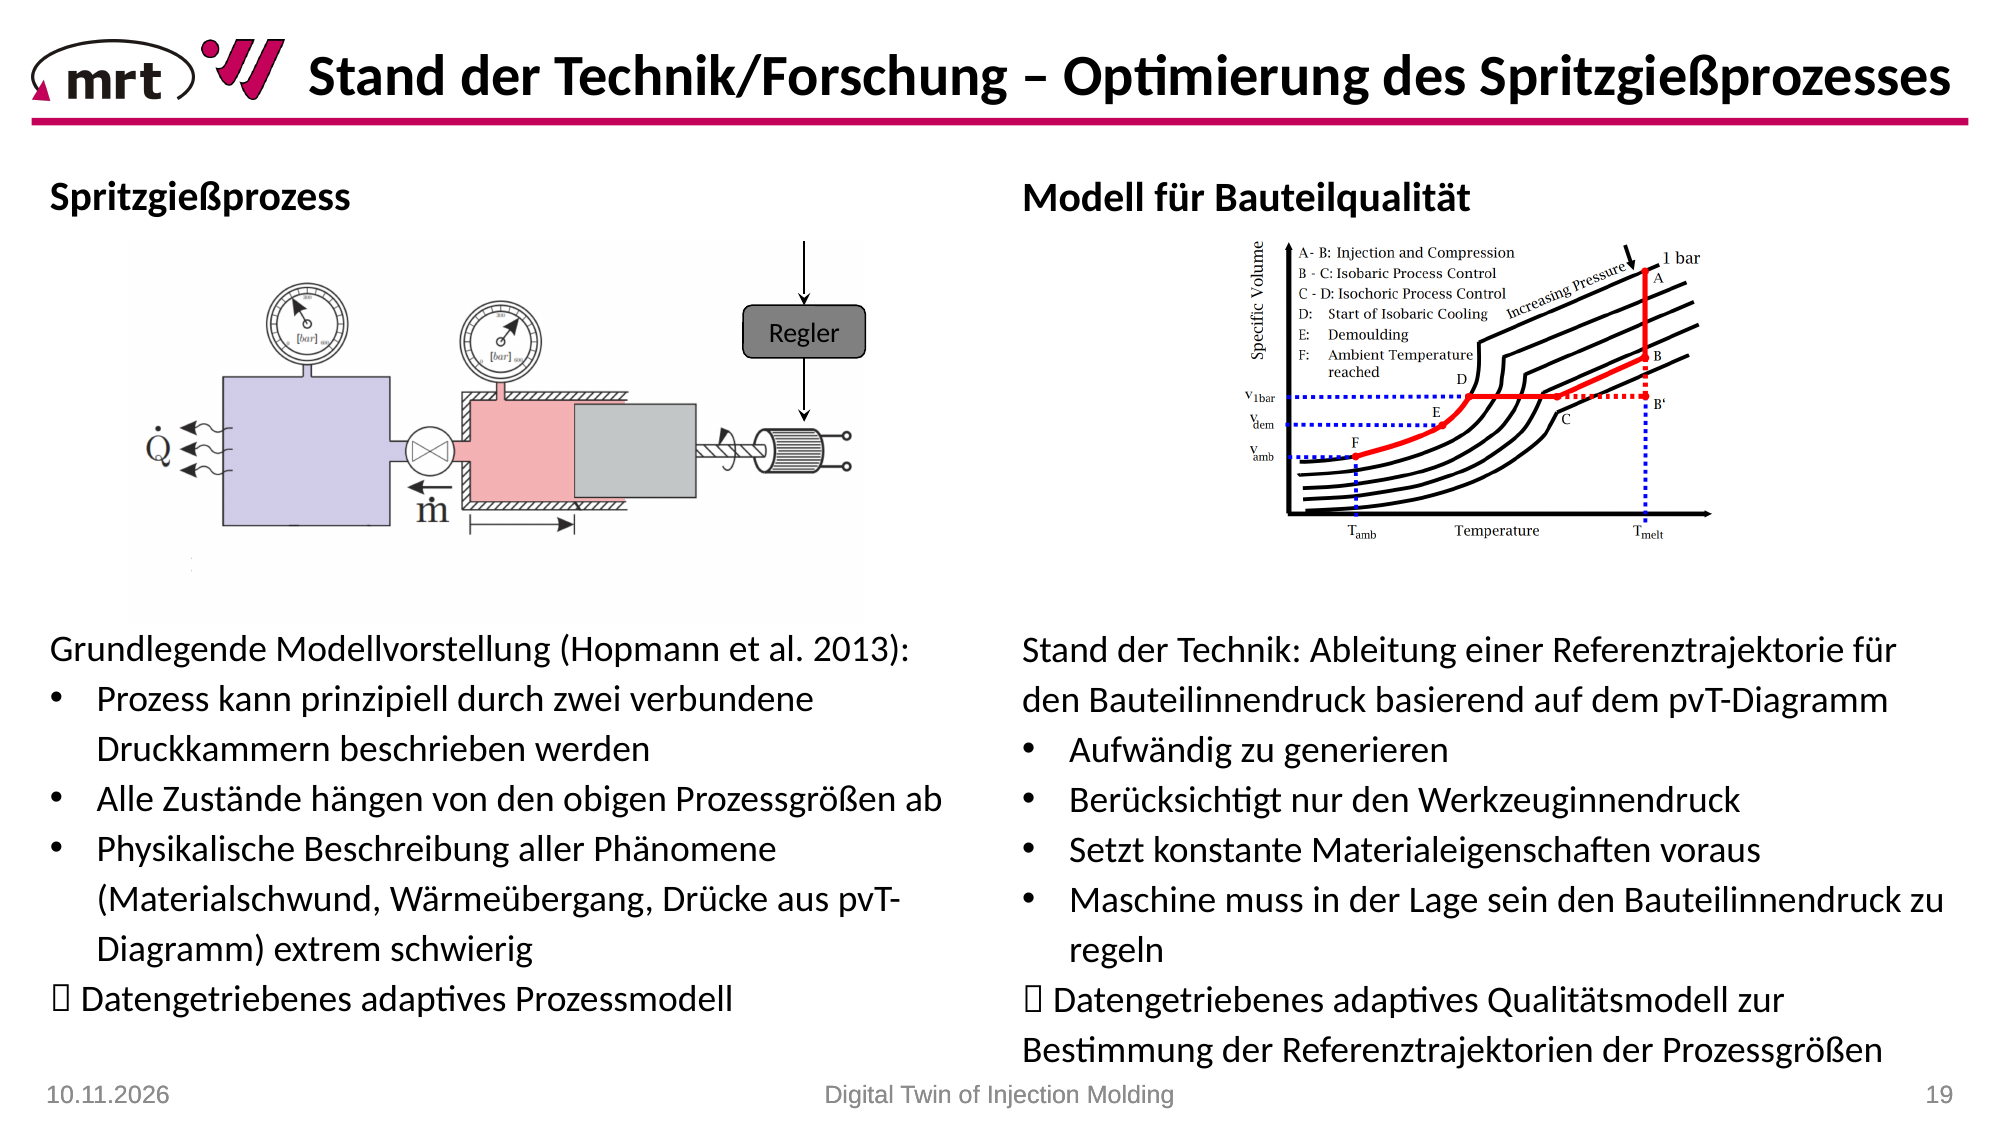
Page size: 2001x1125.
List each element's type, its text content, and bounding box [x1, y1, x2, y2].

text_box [125, 185, 866, 624]
picture [31, 39, 195, 101]
text_box Spritzgießprozess Grundlegende Modellvorstellung (Hopmann et al. 2013): Prozess kann prinzipiell durch zwei verbundene Druckkammern beschrieben werden Alle Zustände hängen von den obigen Prozessgrößen ab Physikalische Beschreibung aller Phänomene (Materialschwund, Wärmeübergang, Drücke aus pvT-Diagramm) extrem schwierig  Datengetriebenes adaptives Prozessmodell [32, 157, 1011, 1064]
footer Digital Twin of Injection Molding [362, 1064, 1638, 1124]
slide_number 19 [1649, 1064, 1969, 1124]
picture [1238, 234, 1732, 553]
picture [201, 39, 285, 100]
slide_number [31, 1064, 351, 1124]
text_box Modell für Bauteilqualität Stand der Technik: Ableitung einer Referenztrajektorie für den Bauteilinnendruck basierend auf dem pvT-Diagramm Aufwändig zu generieren Berücksichtigt nur den Werkzeuginnendruck Setzt konstante Materialeigenschaften voraus Maschine muss in der Lage sein den Bauteilinnendruck zu regeln  Datengetriebenes adaptives Qualitätsmodell zur Bestimmung der Referenztrajektorien der Prozessgrößen [1004, 158, 1968, 1065]
text_box Stand der Technik/Forschung – Optimierung des Spritzgießprozesses [293, 31, 2000, 114]
